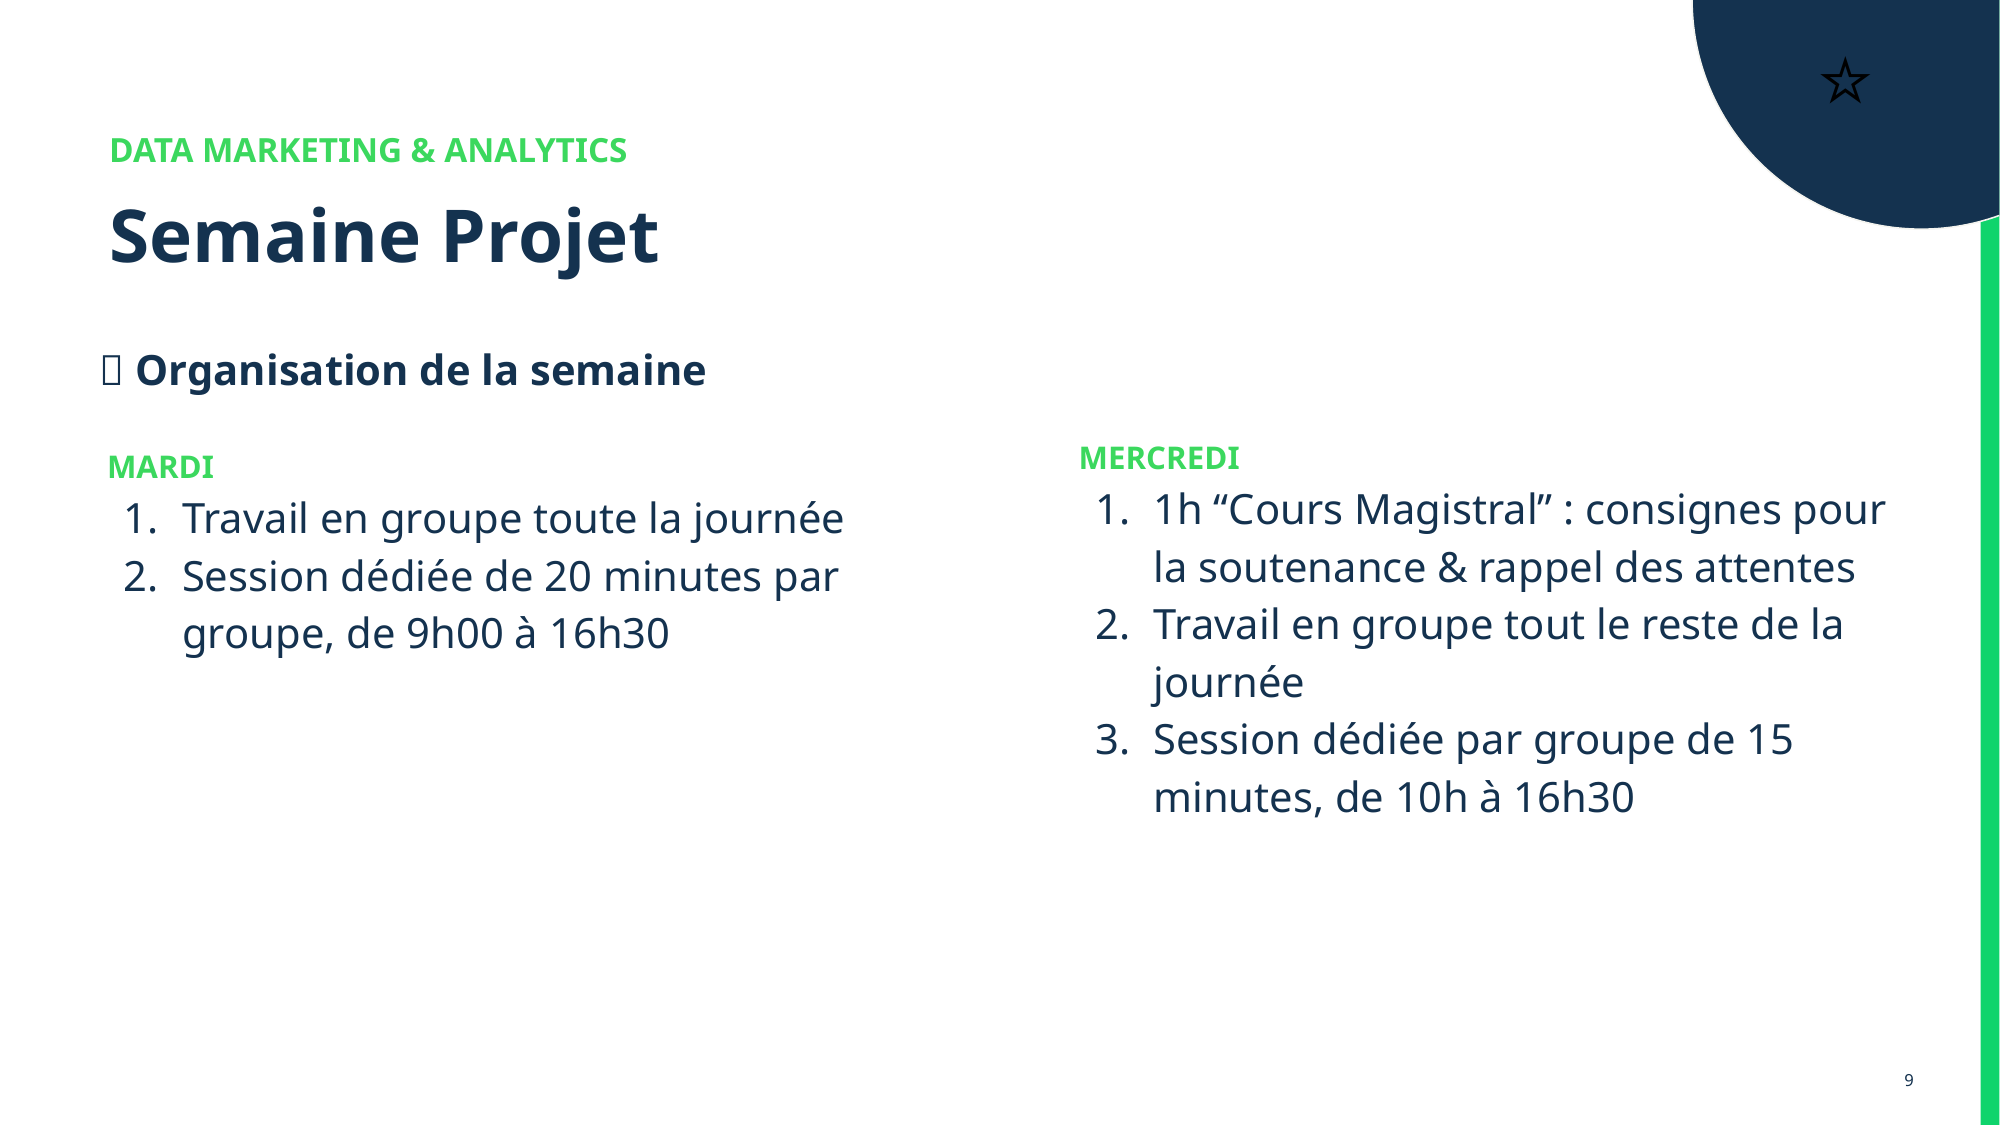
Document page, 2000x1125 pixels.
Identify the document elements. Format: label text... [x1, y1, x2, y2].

slide_number ‹#› [1799, 836, 1922, 1125]
text_box ⭐️ [1801, 11, 2000, 142]
text_box MARDI Travail en groupe toute la journée Session dédiée de 20 minutes par groupe, de 9h00 à 16h30 [92, 426, 958, 673]
text_box Semaine Projet [101, 183, 1906, 286]
text_box DATA MARKETING & ANALYTICS [101, 75, 1775, 178]
text_box [1692, 0, 2000, 230]
text_box 📆 Organisation de la semaine [92, 328, 1281, 489]
text_box MERCREDI 1h “Cours Magistral” : consignes pour la soutenance & rappel des attentes Travail en groupe tout le reste de la journée Session dédiée par groupe de 15 minutes, de 10h à 16h30 [1063, 417, 1922, 836]
